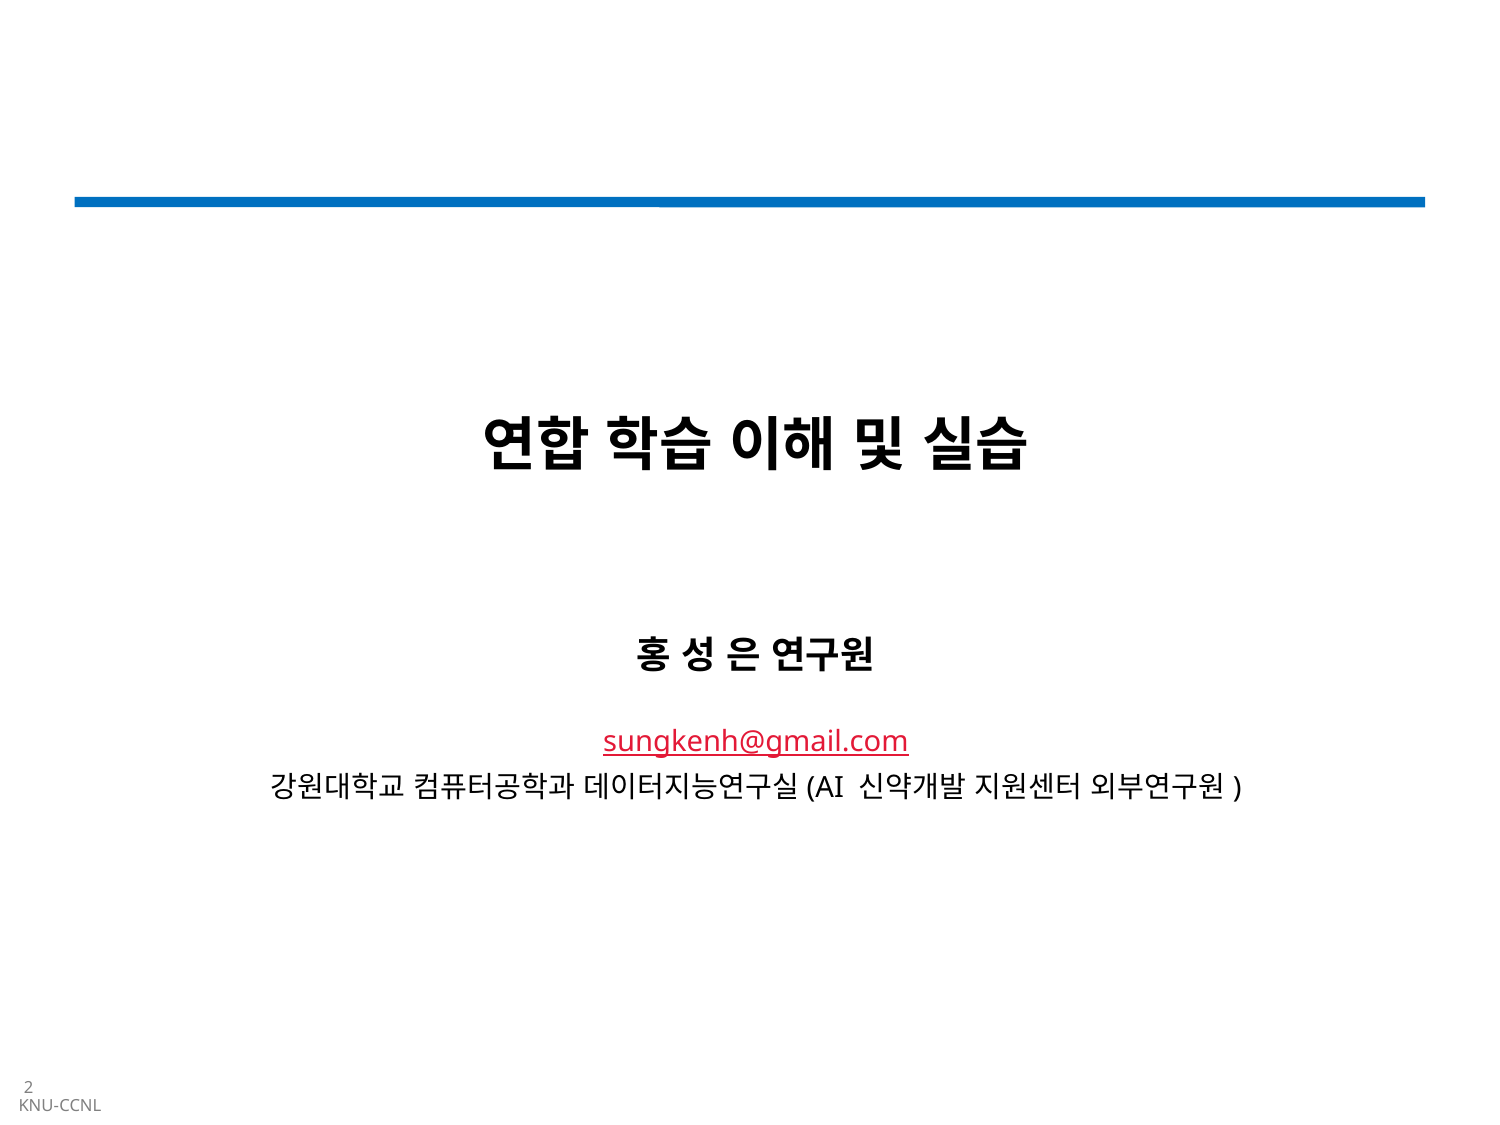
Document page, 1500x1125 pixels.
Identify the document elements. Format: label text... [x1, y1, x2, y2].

list 홍 성 은 연구원 sungkenh@gmail.com 강원대학교 컴퓨터공학과 데이터지능연구실(AI 신약개발 지원센터 외부연구원) [118, 623, 1394, 870]
title 연합 학습 이해 및 실습 [118, 399, 1394, 623]
